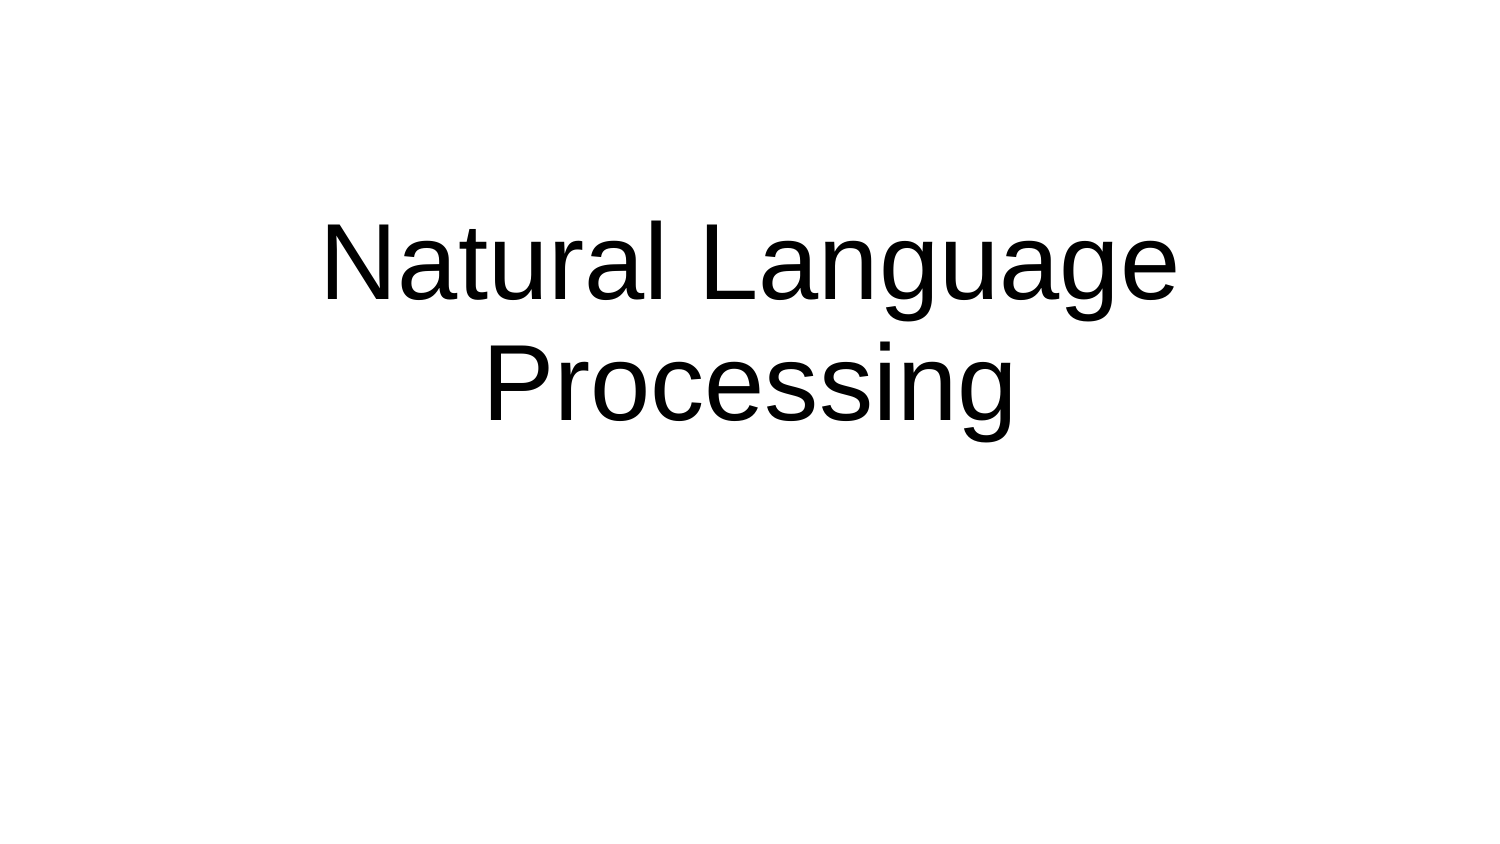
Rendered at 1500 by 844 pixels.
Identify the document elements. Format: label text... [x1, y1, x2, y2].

title Natural Language Processing [51, 122, 1449, 459]
